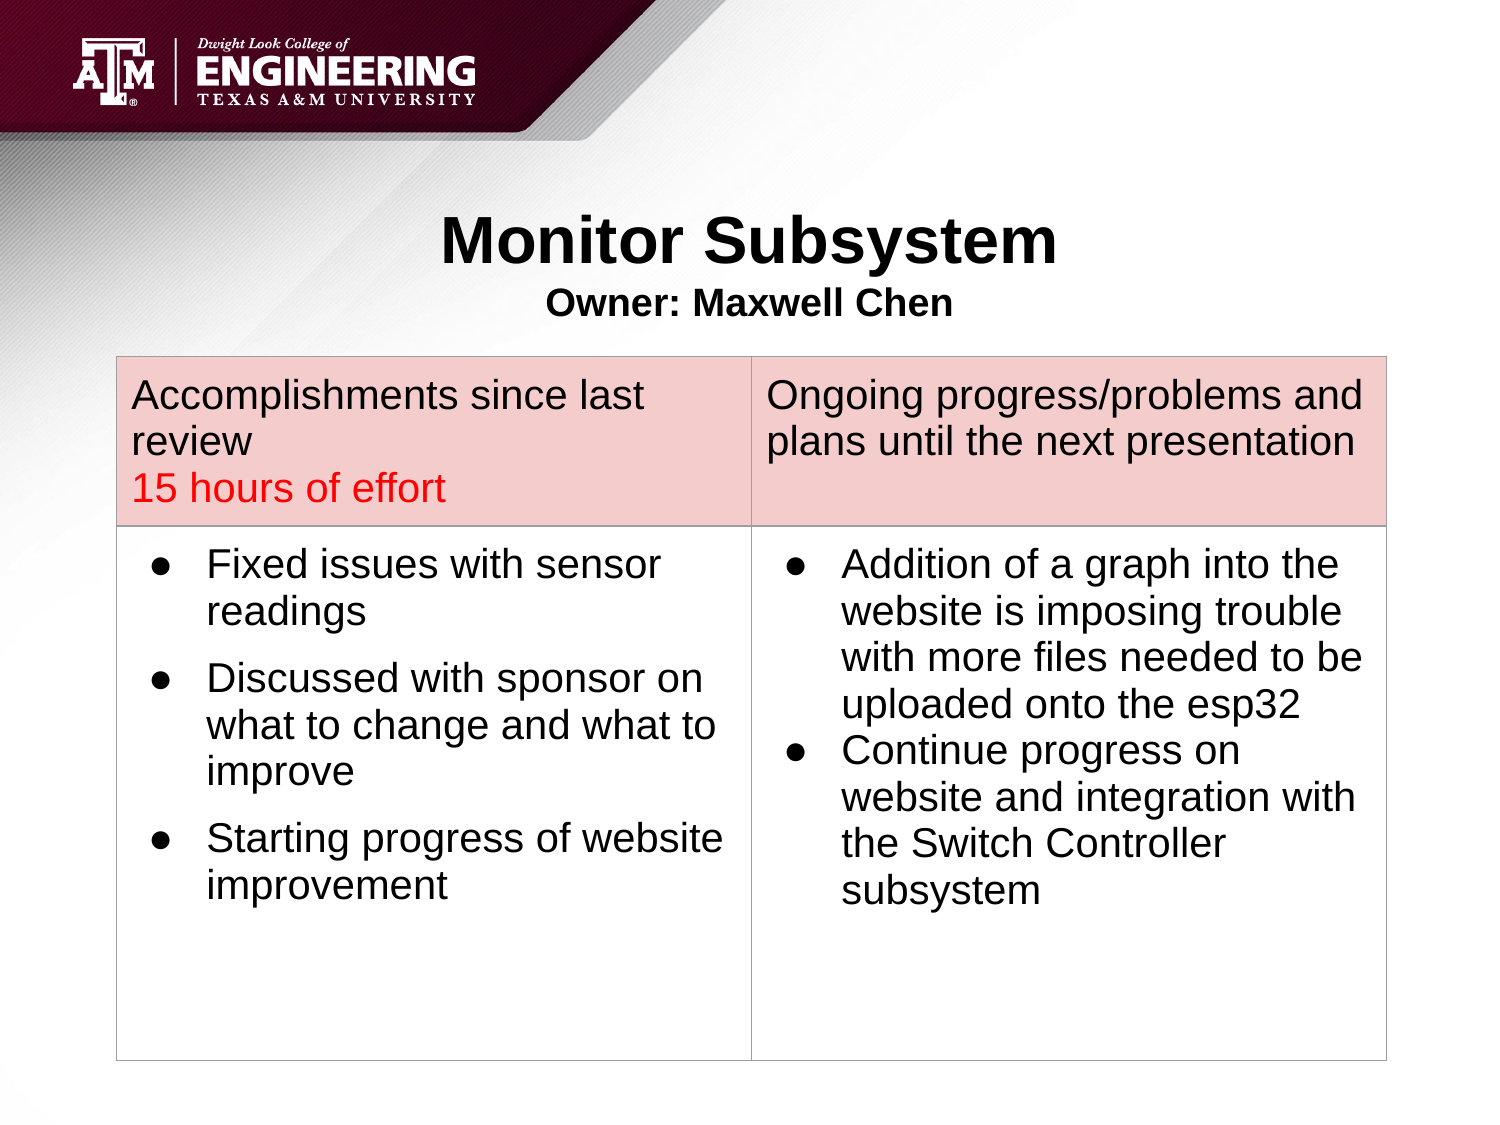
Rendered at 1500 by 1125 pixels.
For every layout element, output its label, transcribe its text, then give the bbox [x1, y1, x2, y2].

table_header Ongoing progress/problems and plans until the next presentation [752, 357, 1386, 525]
table_cell Addition of a graph into the website is imposing trouble with more files needed to be uploaded onto the esp32 Continue progress on website and integration with the Switch Controller subsystem [752, 527, 1386, 1060]
table_header Accomplishments since last review 15 hours of effort [117, 357, 751, 525]
title Monitor Subsystem Owner: Maxwell Chen [75, 172, 1425, 350]
picture [0, 0, 1500, 1125]
table_cell Fixed issues with sensor readings Discussed with sponsor on what to change and what to improve Starting progress of website improvement [117, 527, 751, 1060]
